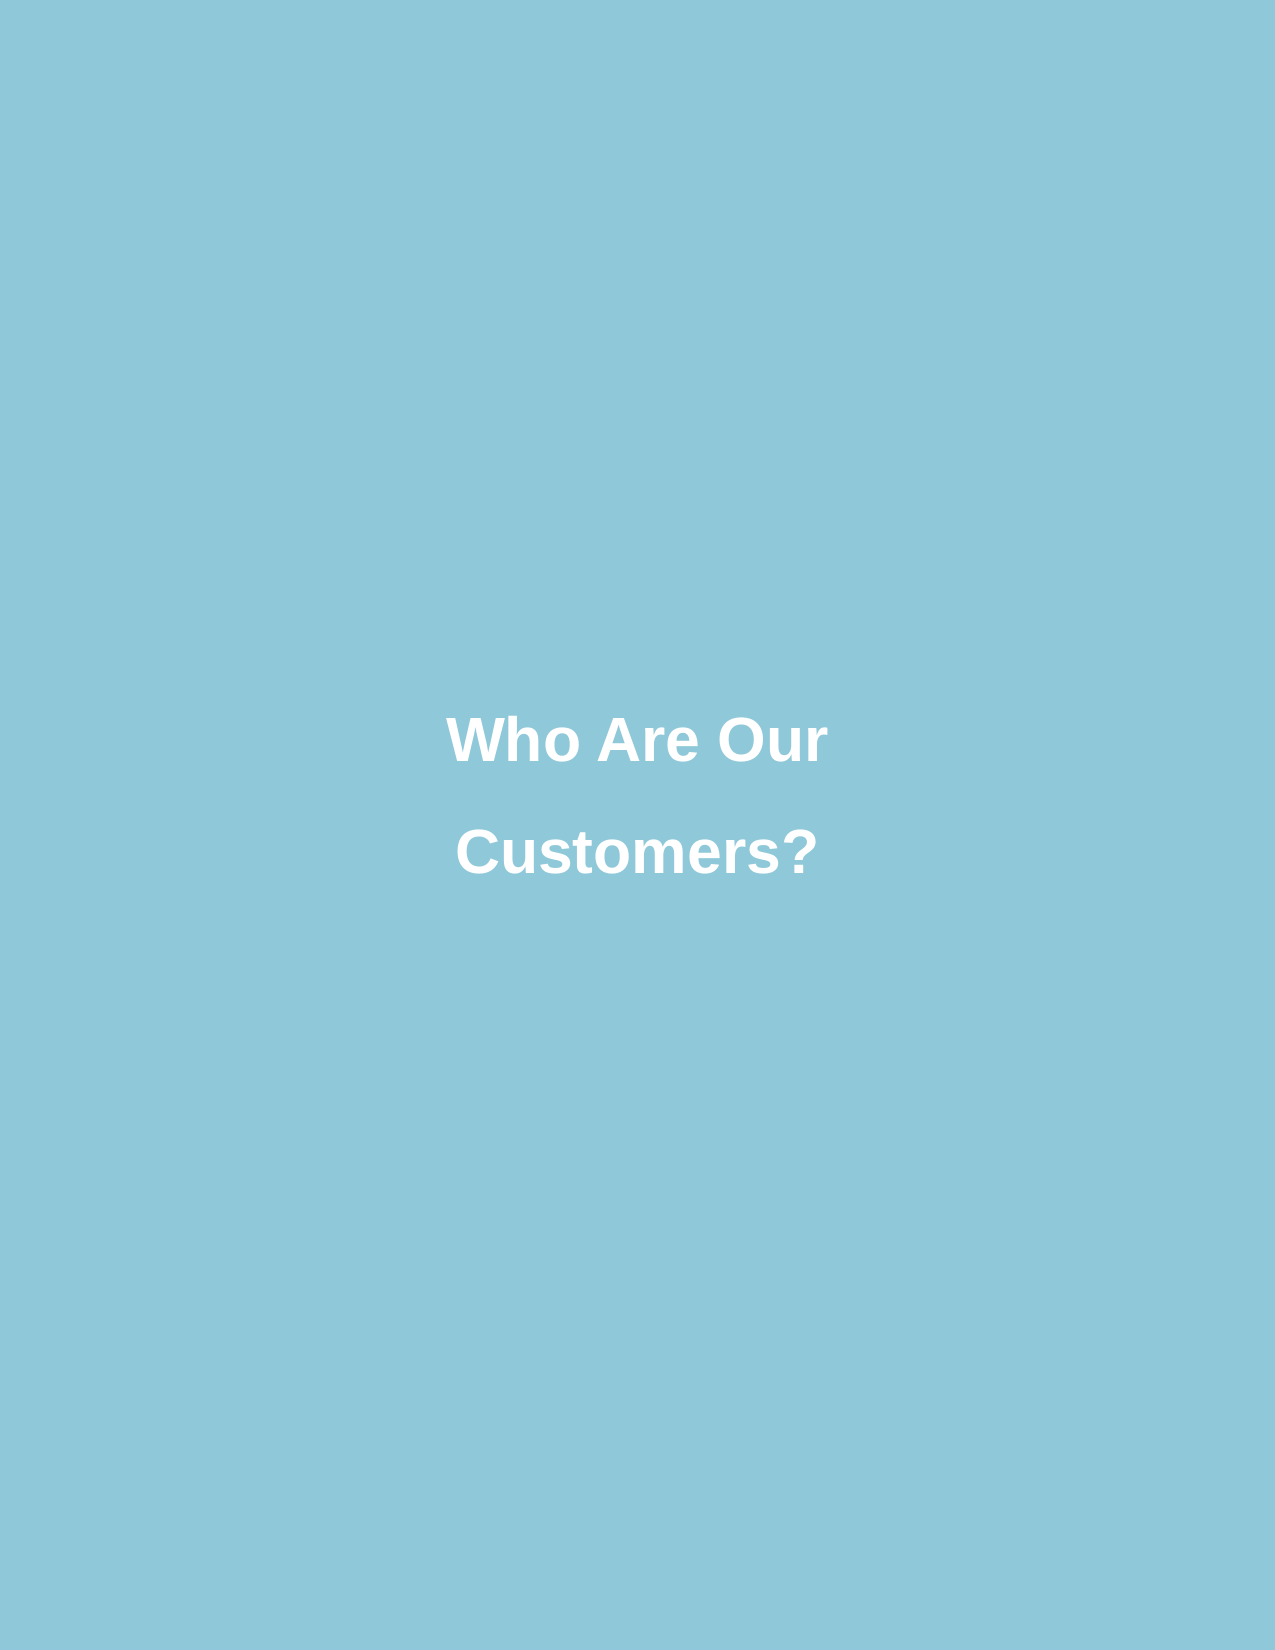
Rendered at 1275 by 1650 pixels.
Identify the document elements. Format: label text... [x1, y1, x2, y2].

text_box Who Are Our Customers? [296, 656, 979, 1061]
